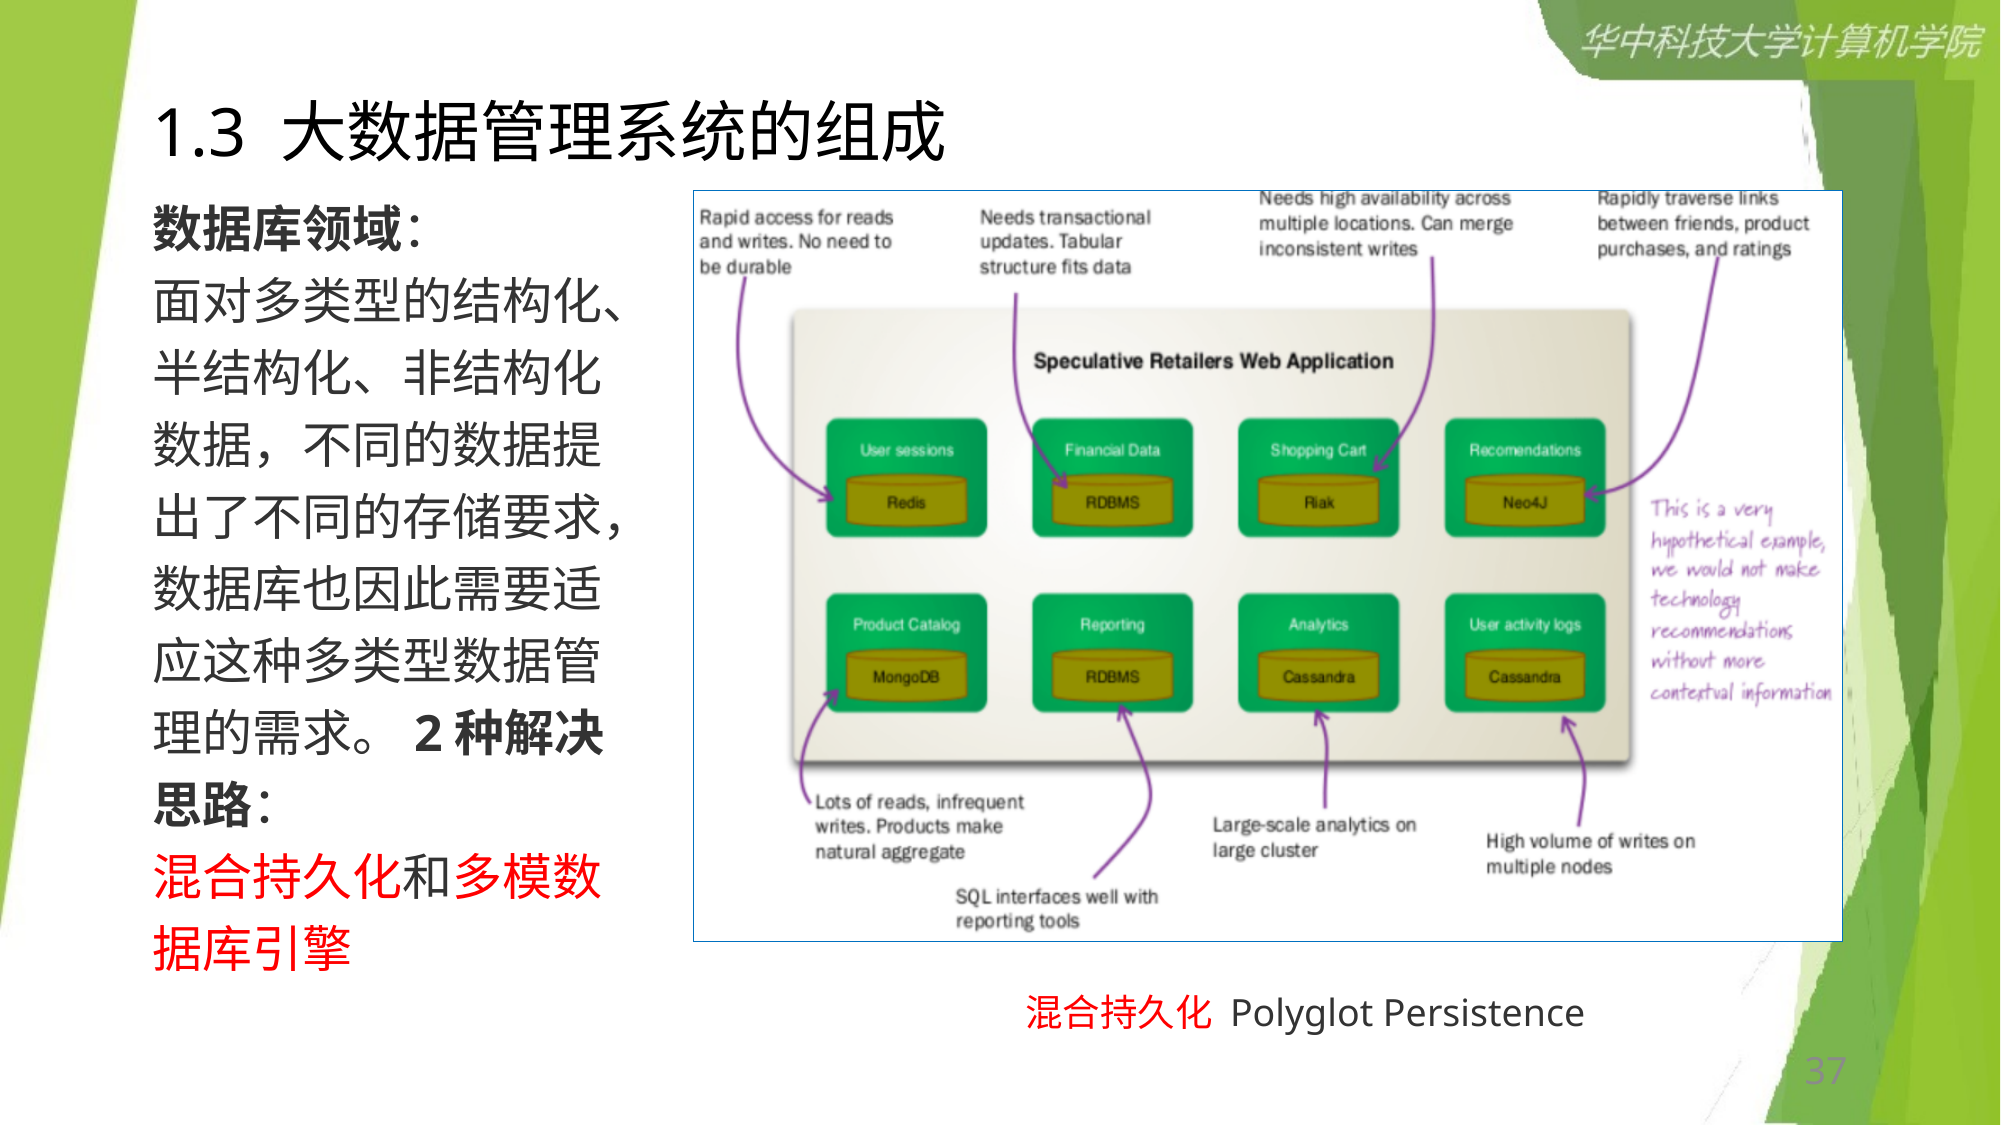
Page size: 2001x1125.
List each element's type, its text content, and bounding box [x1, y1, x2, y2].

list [693, 190, 1843, 942]
picture [0, 0, 2001, 1125]
text_box 混合持久化 Polyglot Persistence [1010, 982, 1629, 1042]
text_box 数据库领域： 面对多类型的结构化、半结构化、非结构化数据，不同的数据提出了不同的存储要求，数据库也因此需要适应这种多类型数据管理的需求。2种解决思路： 混合持久化和多模数据库引擎 [137, 190, 663, 985]
title 1.3 大数据管理系统的组成 [137, 59, 1863, 211]
slide_number 37 [1412, 1042, 1863, 1103]
